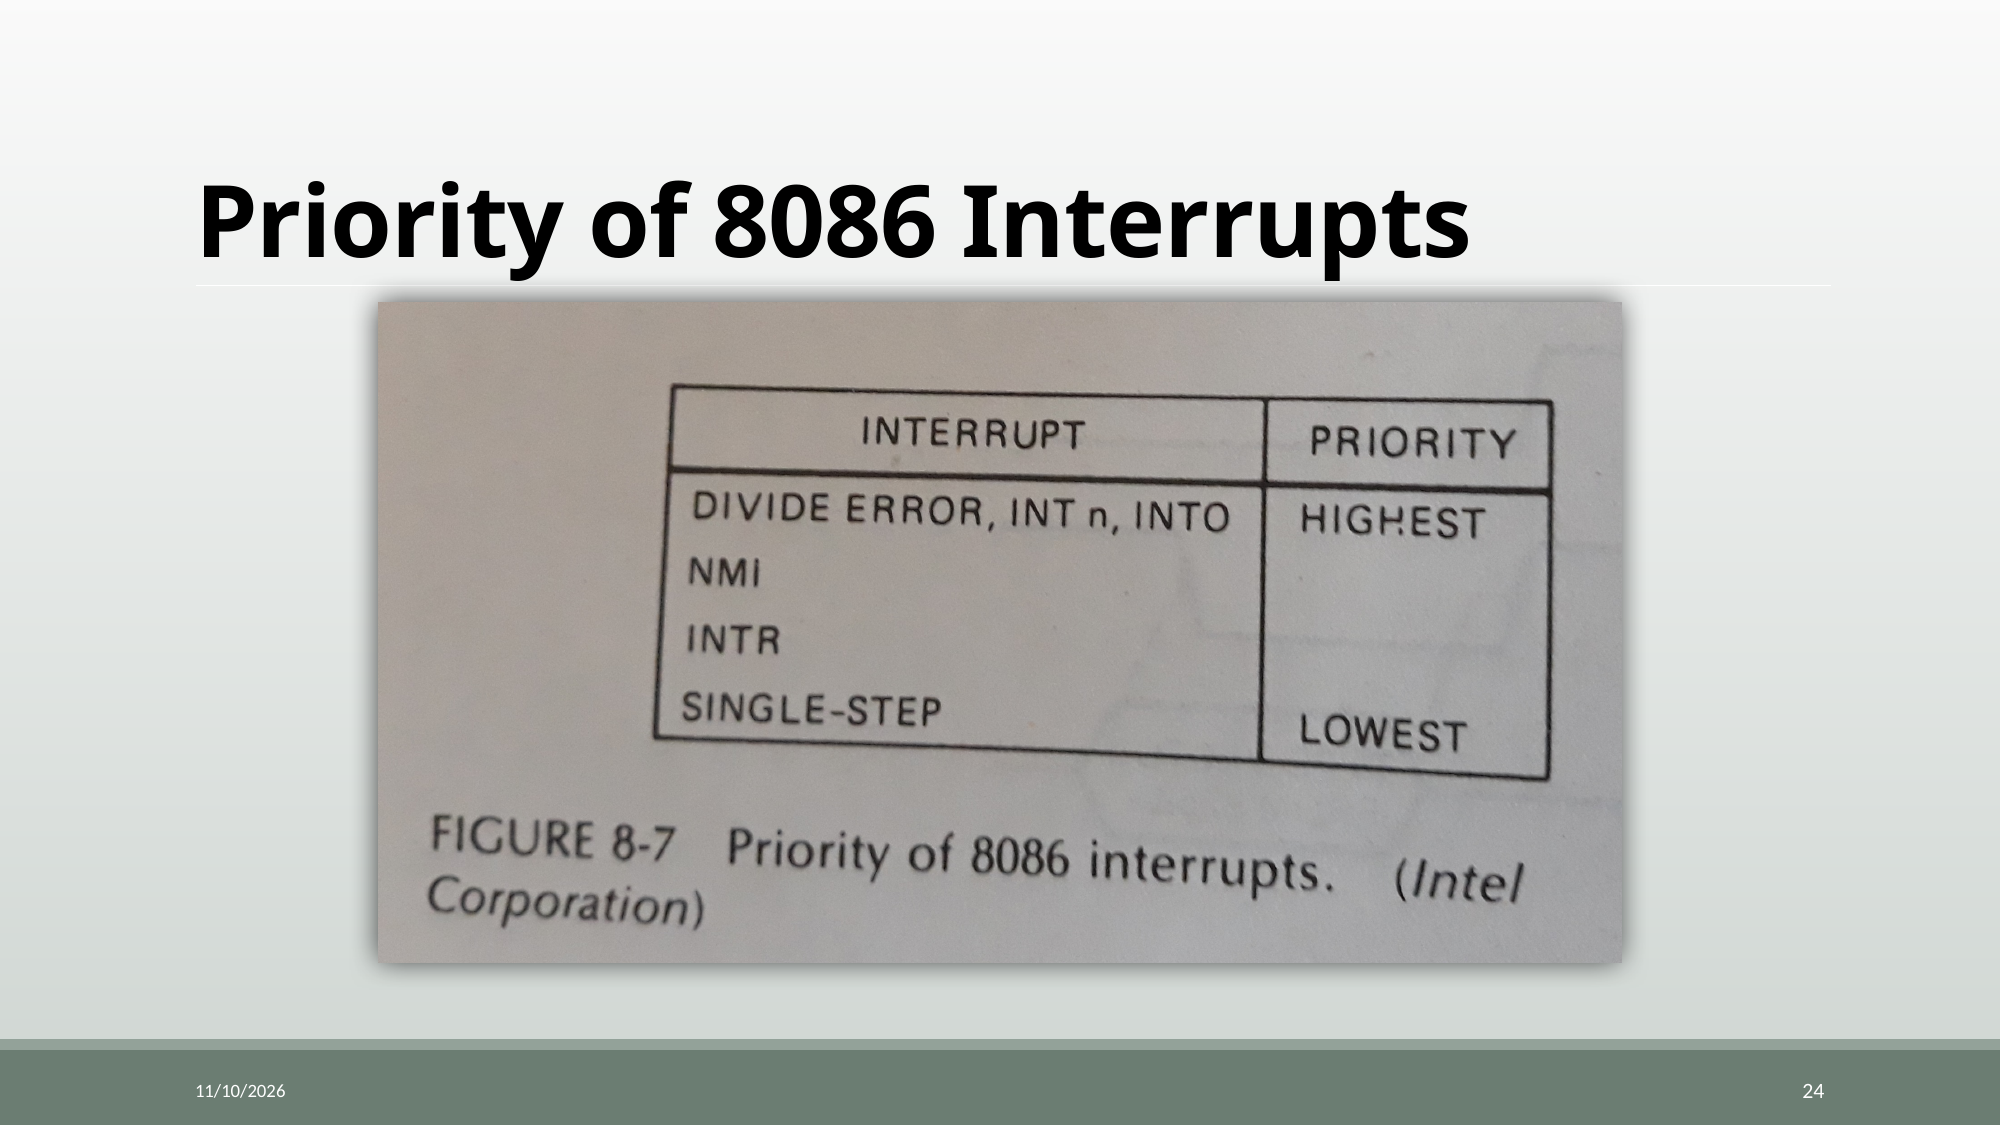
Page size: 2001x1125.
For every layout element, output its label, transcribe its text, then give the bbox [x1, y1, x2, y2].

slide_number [180, 1059, 586, 1120]
slide_number 24 [1624, 1059, 1840, 1120]
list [377, 302, 1623, 964]
title Priority of 8086 Interrupts [180, 47, 1830, 285]
